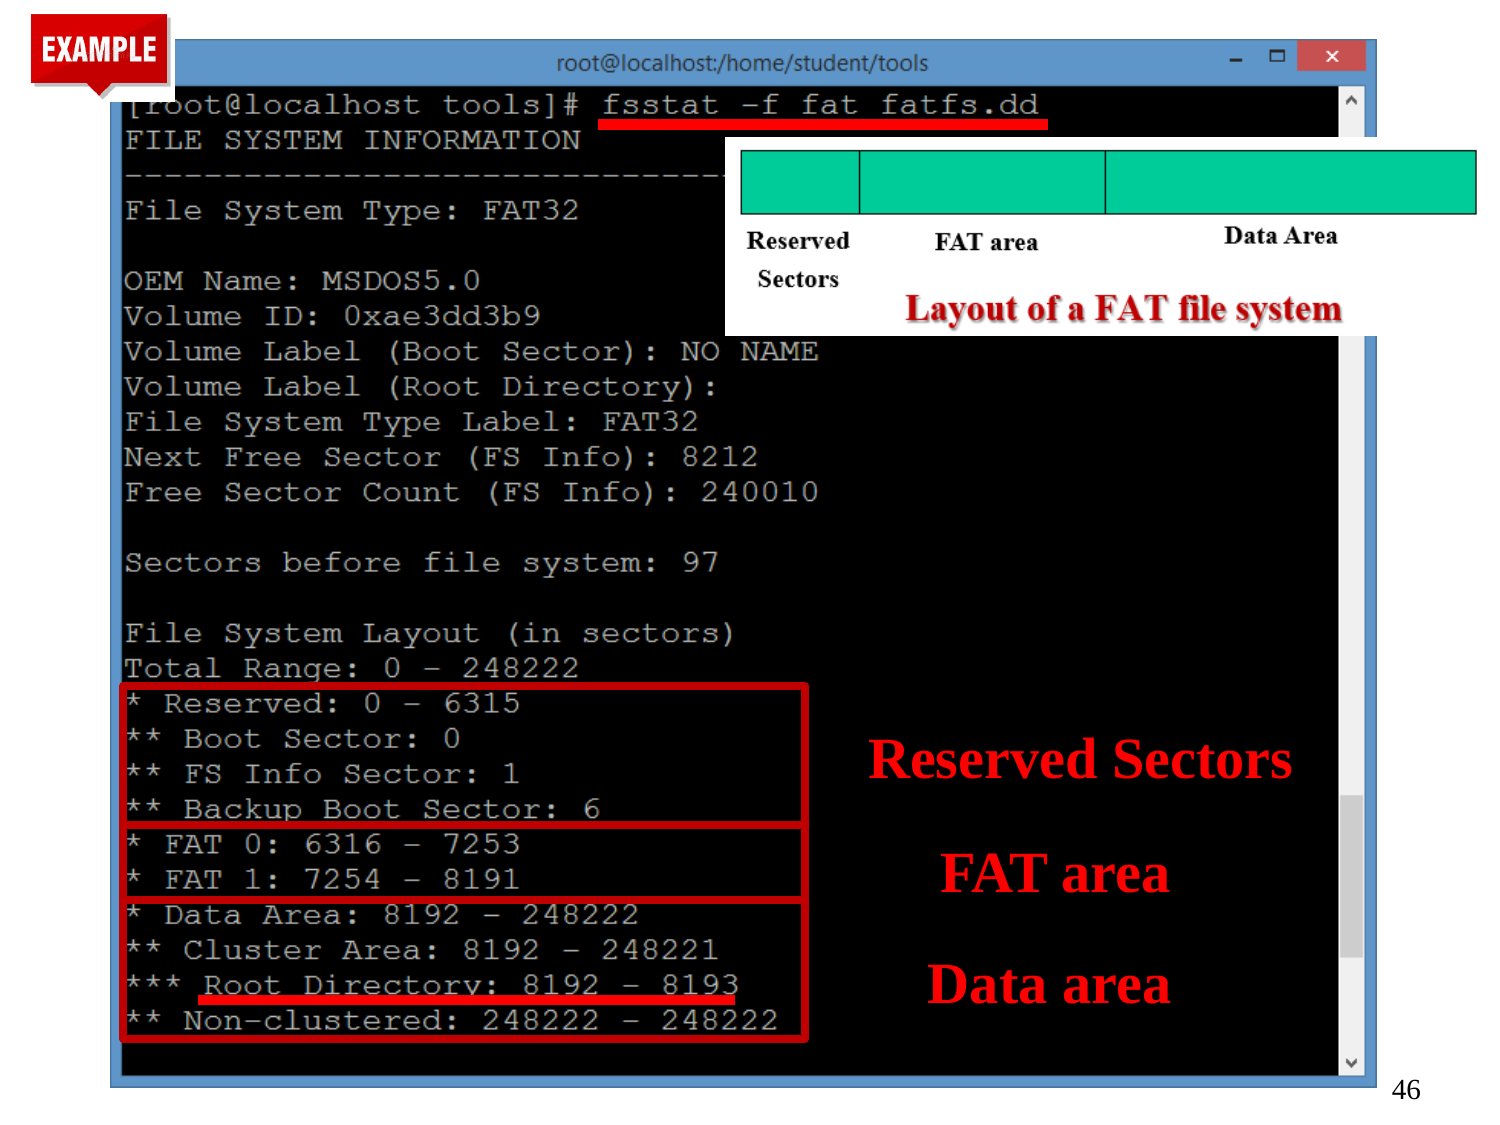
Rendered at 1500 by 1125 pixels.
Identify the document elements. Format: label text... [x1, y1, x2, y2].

slide_number 46 [1310, 1062, 1437, 1125]
picture [26, 11, 1490, 1088]
